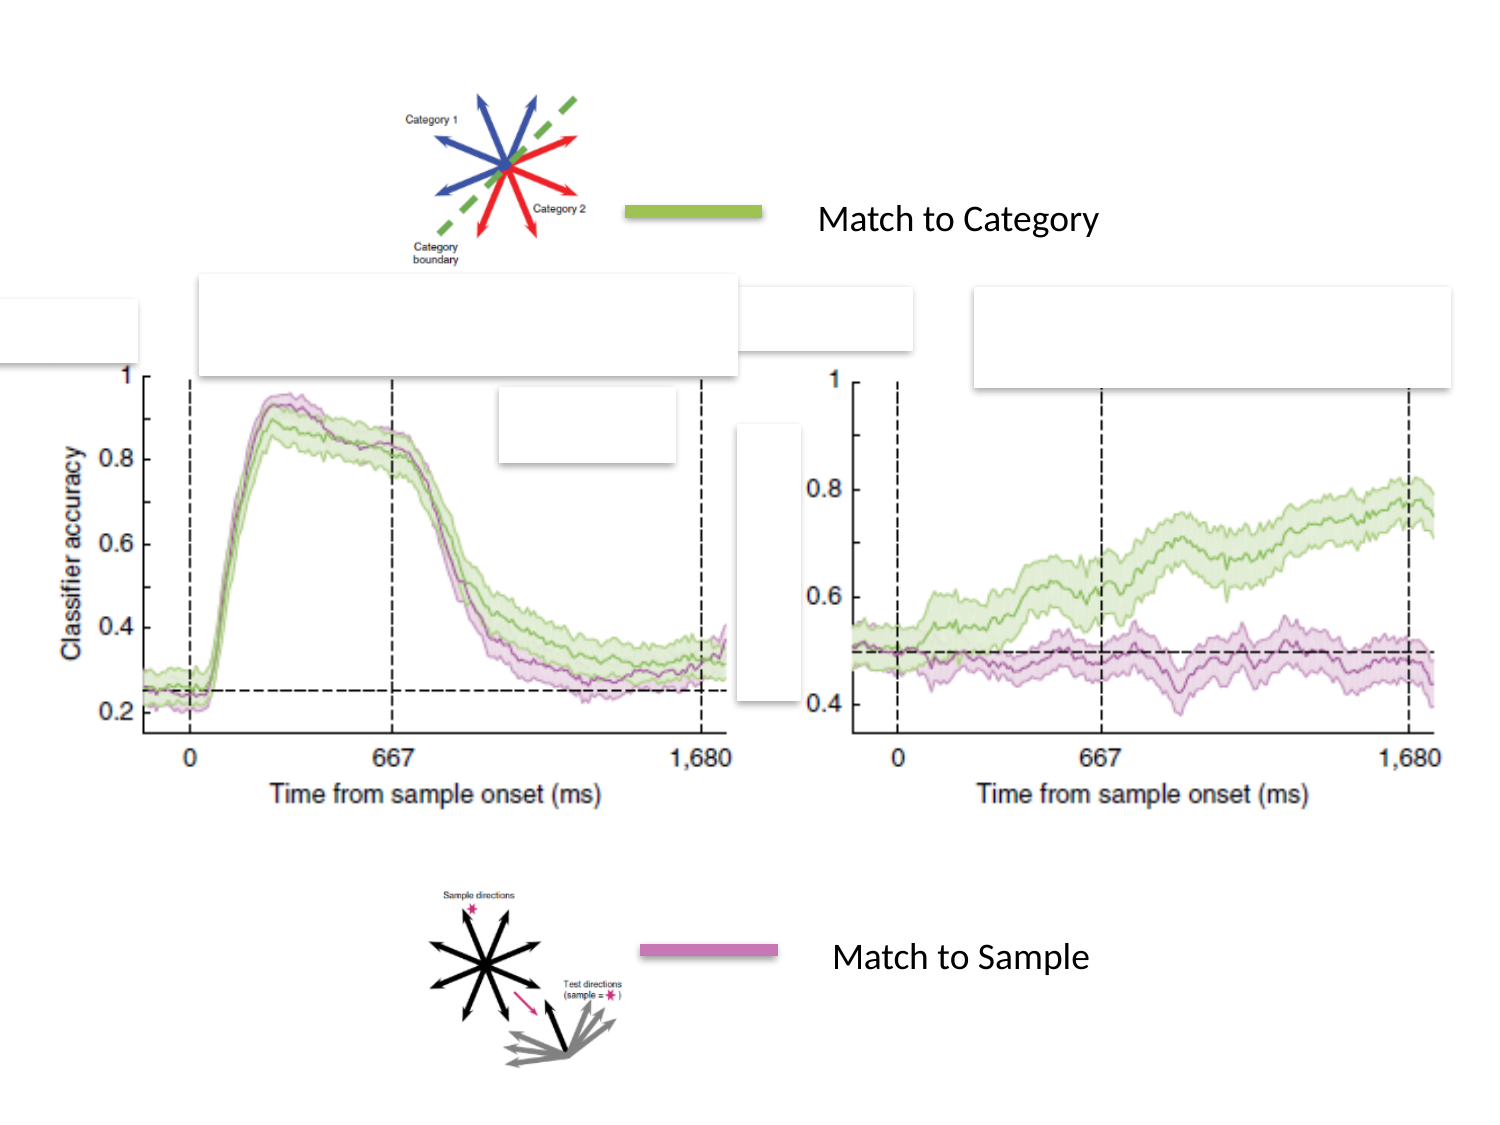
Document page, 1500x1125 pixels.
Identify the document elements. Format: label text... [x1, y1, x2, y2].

picture [424, 887, 627, 1089]
text_box Match to Sample [817, 924, 1106, 985]
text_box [399, 74, 1118, 273]
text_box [0, 274, 1469, 838]
